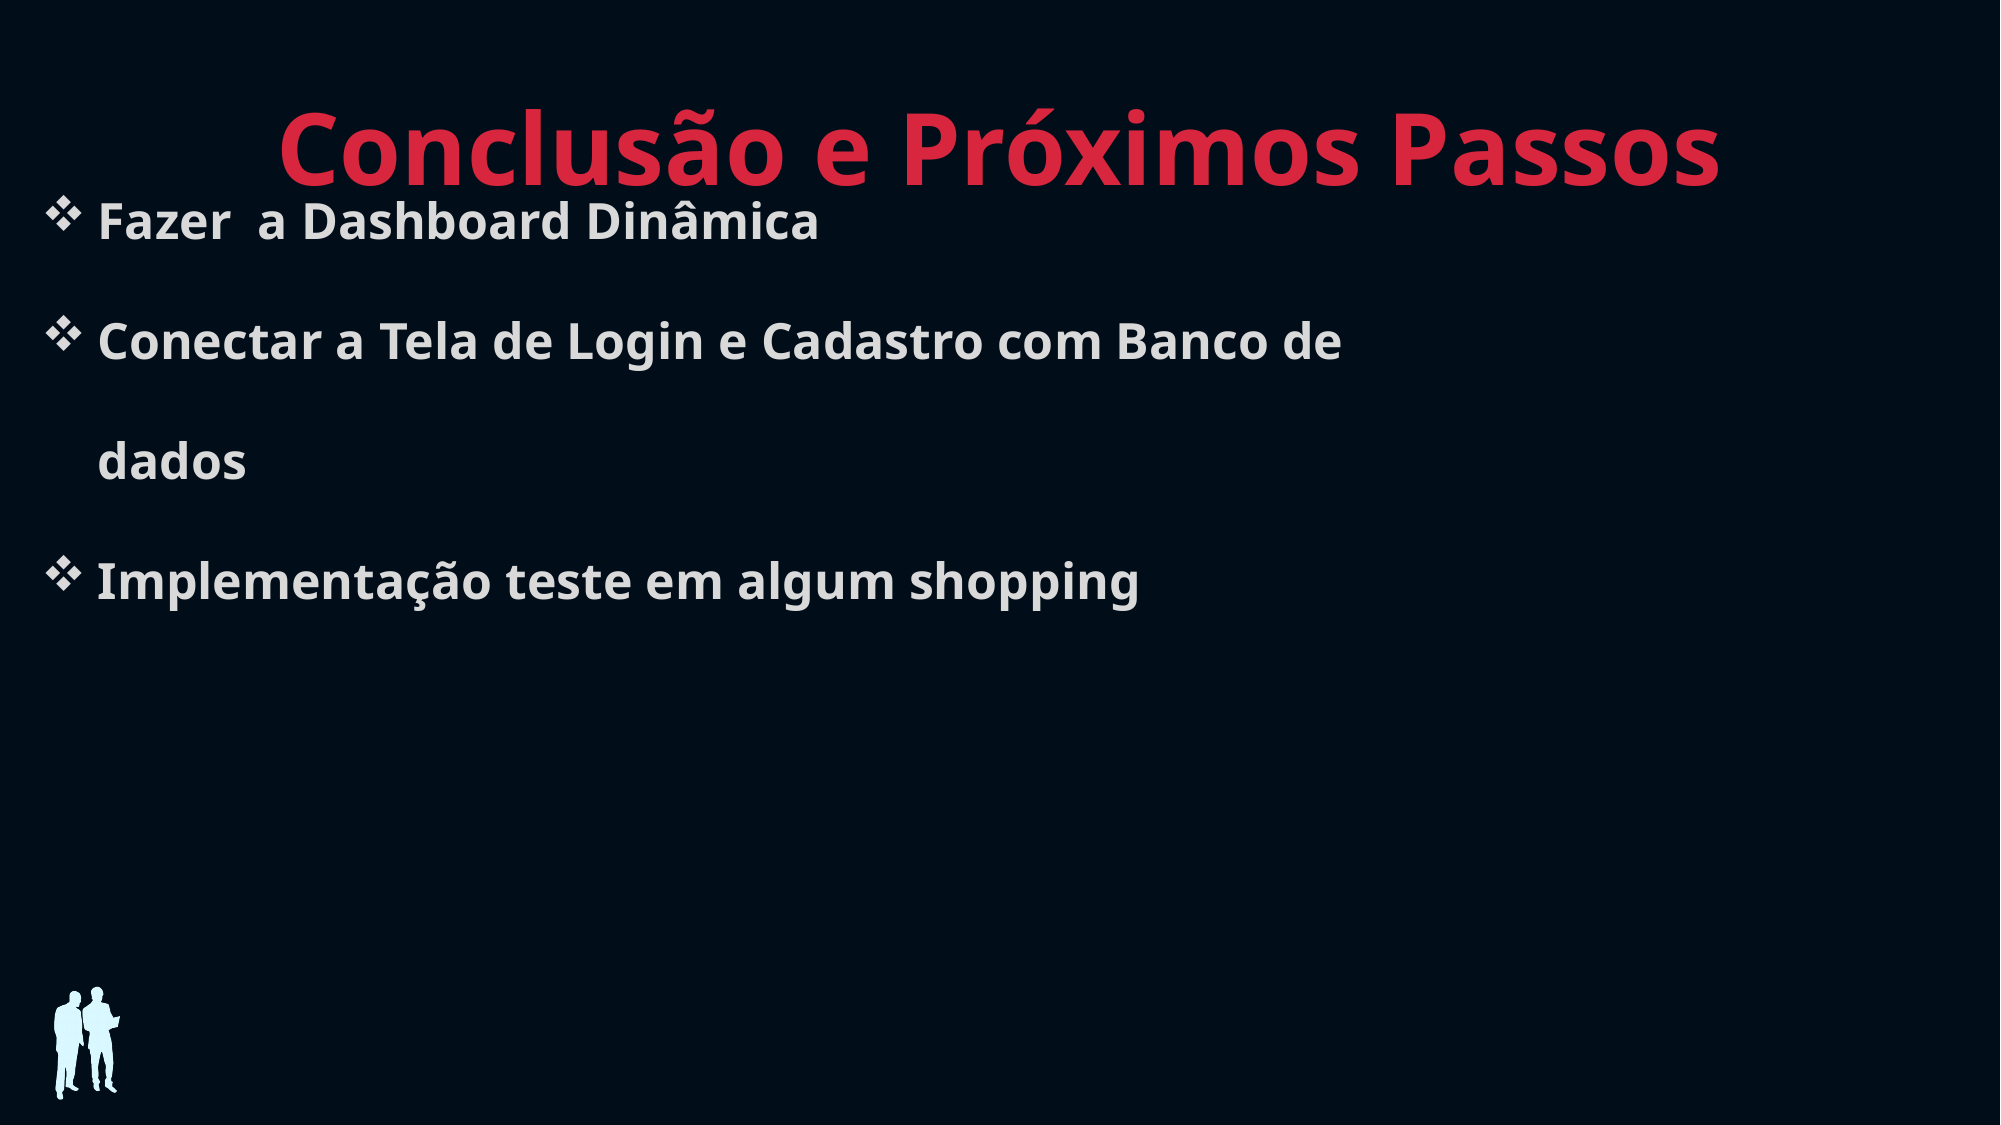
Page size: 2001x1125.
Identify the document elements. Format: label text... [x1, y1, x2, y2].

text_box Conclusão e Próximos Passos [0, 100, 2000, 206]
picture [26, 982, 148, 1104]
text_box Fazer a Dashboard Dinâmica Conectar a Tela de Login e Cadastro com Banco de dados Implementação teste em algum shopping [26, 273, 1432, 617]
